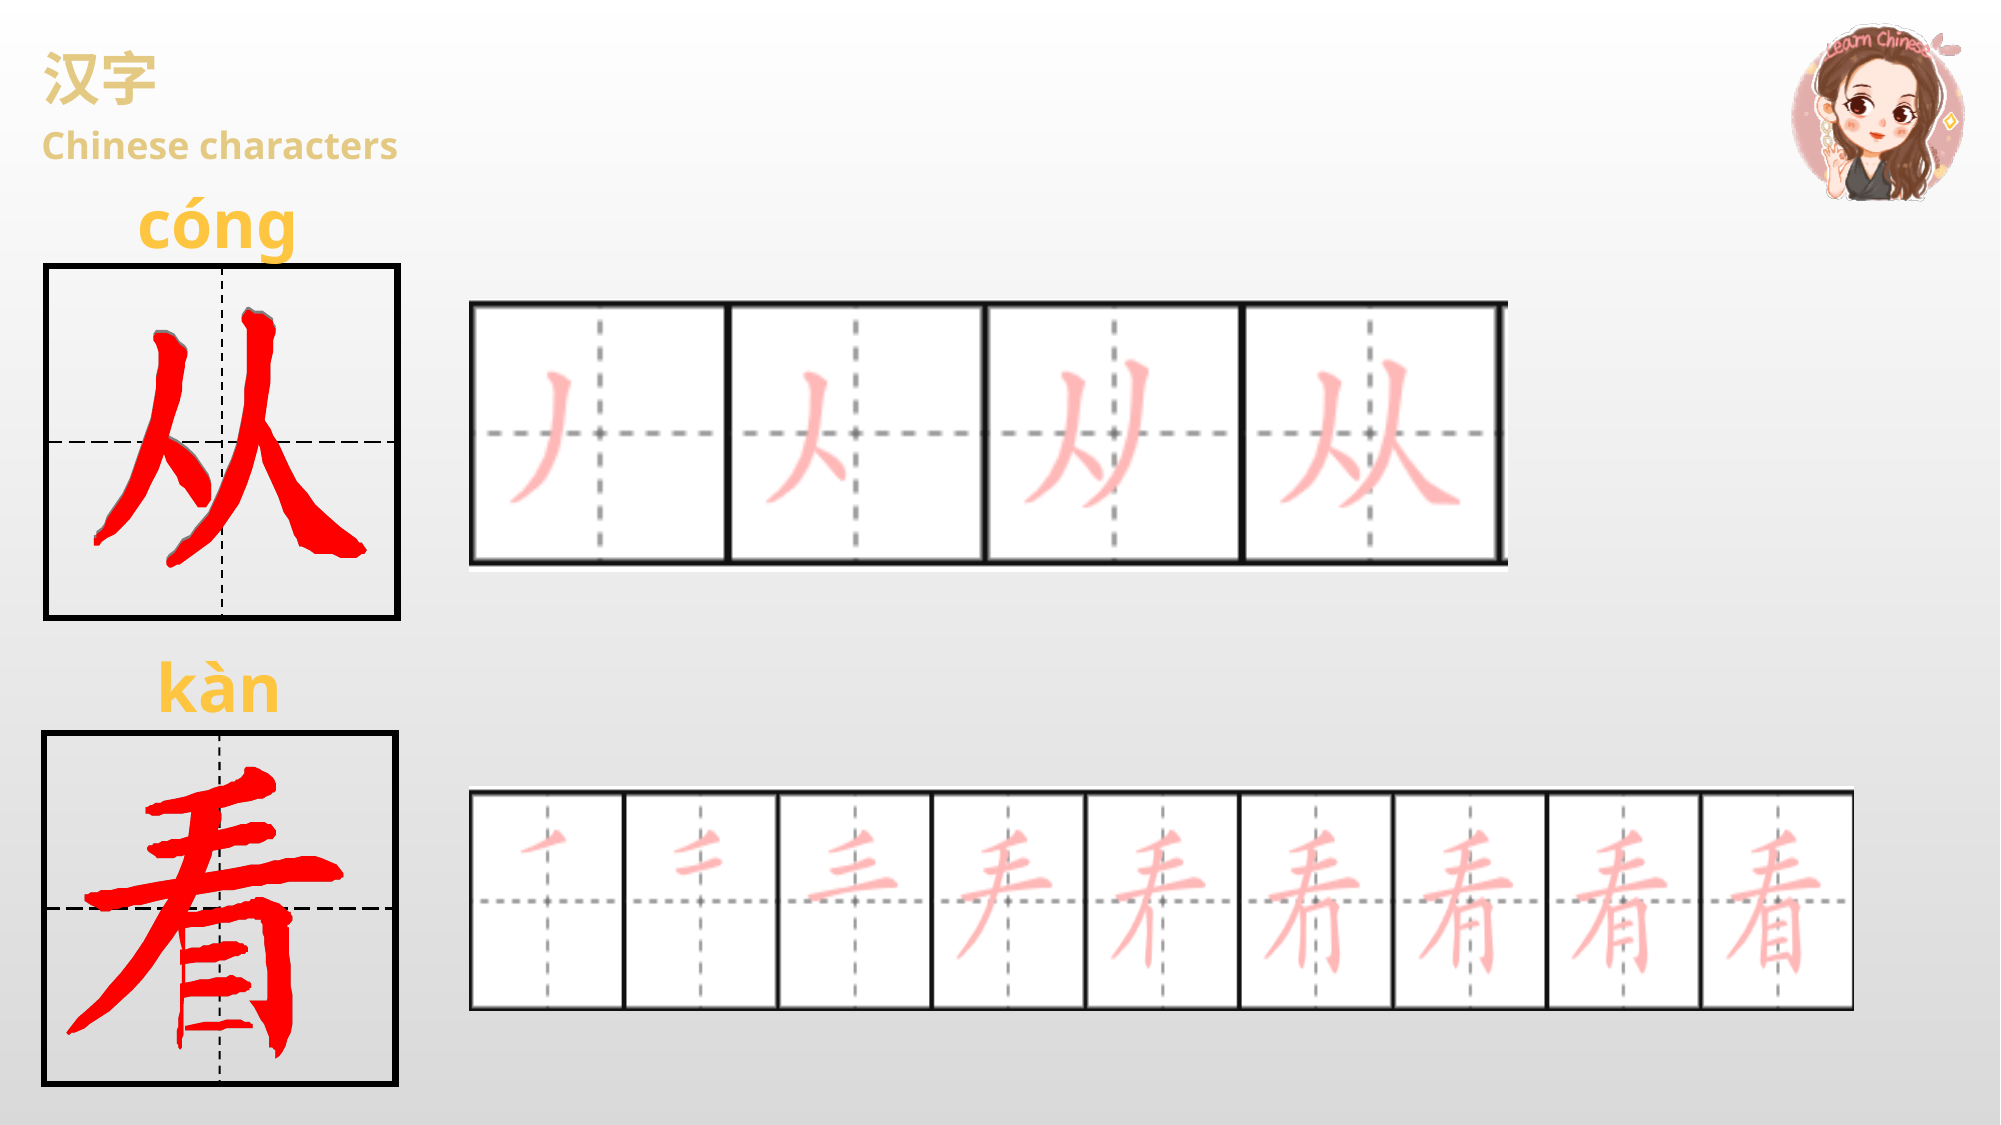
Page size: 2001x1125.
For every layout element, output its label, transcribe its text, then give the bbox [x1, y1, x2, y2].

text_box kàn [43, 638, 396, 732]
picture [75, 789, 347, 1024]
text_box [45, 266, 398, 619]
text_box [43, 732, 396, 1085]
text_box Chinese characters [26, 115, 414, 175]
text_box 汉字 [27, 35, 174, 115]
picture [469, 786, 1854, 1011]
picture [1758, 0, 1998, 240]
picture [468, 299, 1508, 572]
text_box cóng [39, 174, 398, 270]
